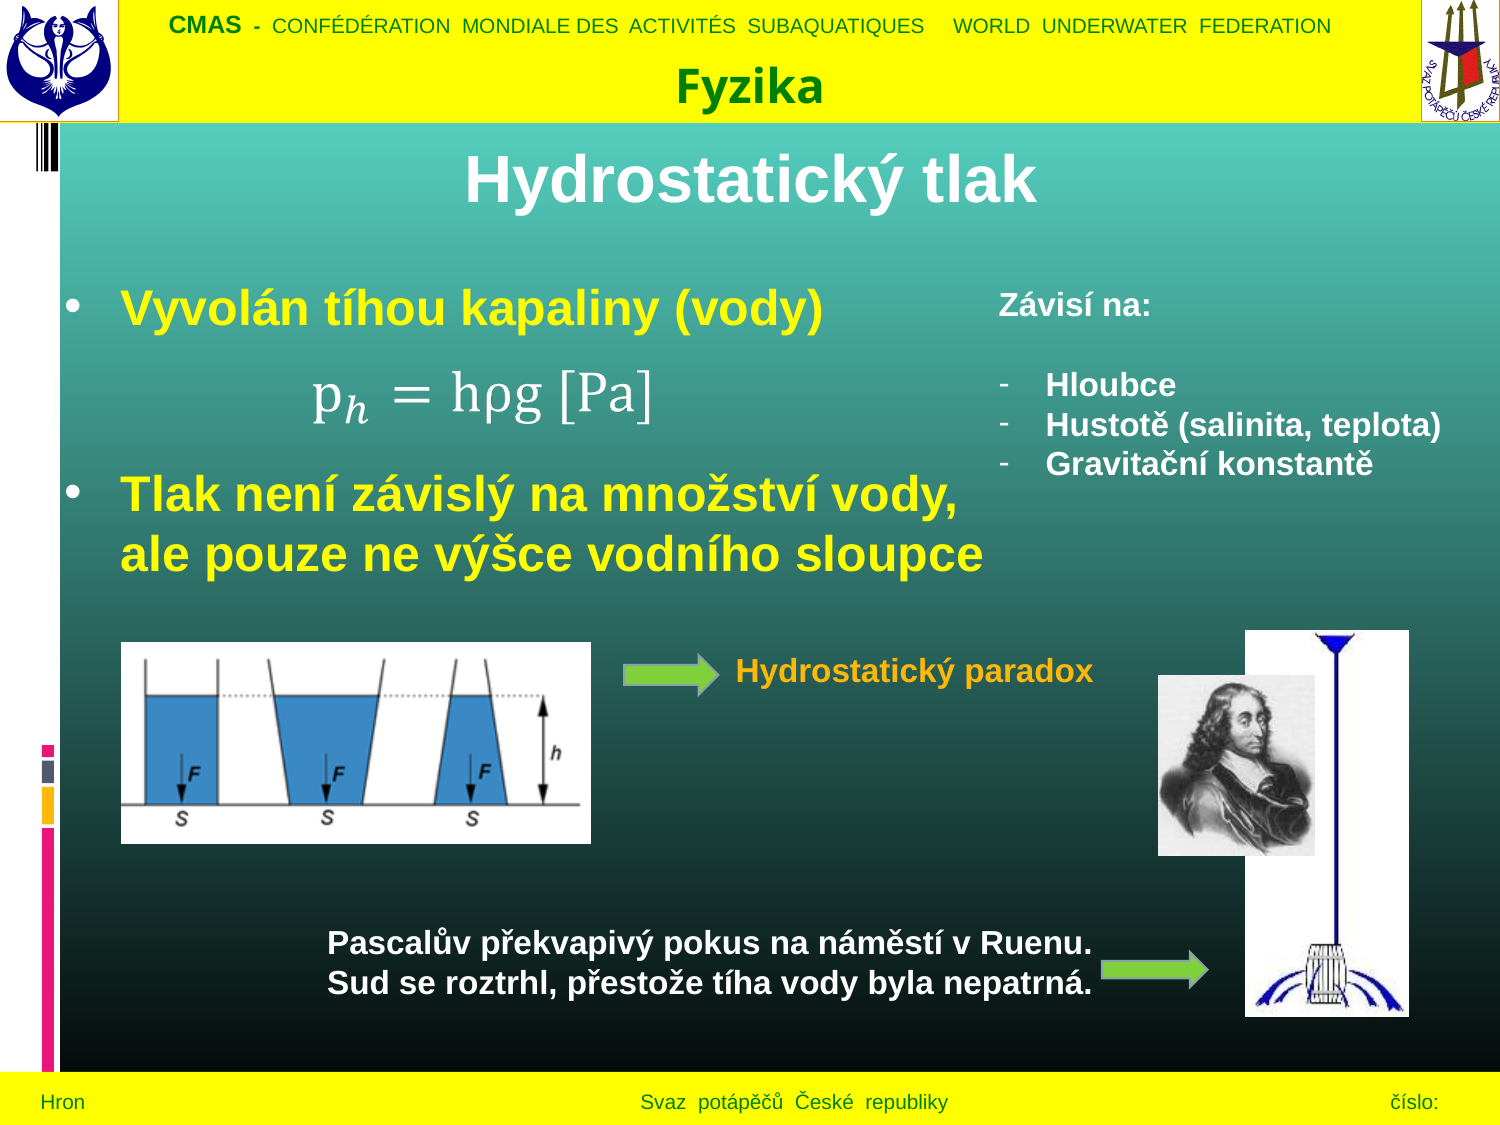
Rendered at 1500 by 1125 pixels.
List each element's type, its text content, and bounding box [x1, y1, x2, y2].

picture [121, 641, 591, 844]
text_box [623, 641, 1114, 698]
text_box Hydrostatický tlak [1, 130, 1500, 236]
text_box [1158, 630, 1409, 1017]
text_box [311, 913, 1208, 1066]
text_box Závisí na: Hloubce Hustotě (salinita, teplota) Gravitační konstantě [983, 275, 1465, 640]
text_box Vyvolán tíhou kapaliny (vody) [49, 268, 1456, 344]
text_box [0, 1071, 1500, 1125]
text_box [311, 354, 869, 425]
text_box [0, 0, 1500, 124]
text_box Tlak není závislý na množství vody, ale pouze ne výšce vodního sloupce [49, 453, 1009, 589]
